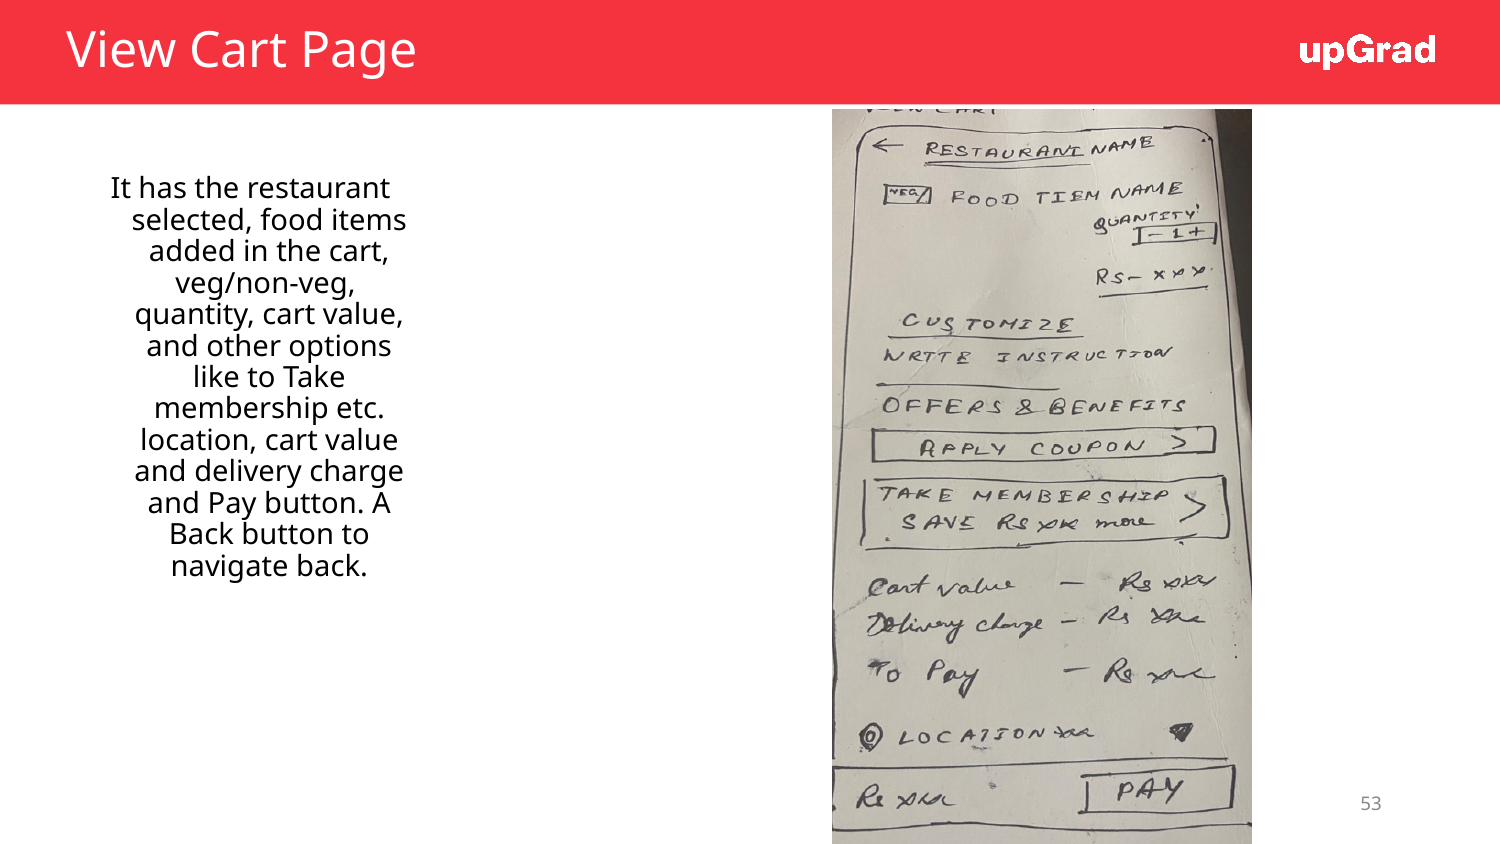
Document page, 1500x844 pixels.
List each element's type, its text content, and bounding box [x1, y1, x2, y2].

slide_number 53 [1257, 782, 1397, 827]
picture [1300, 34, 1435, 70]
title View Cart Page [51, 20, 665, 83]
list It has the restaurant selected, food items added in the cart, veg/non-veg, quantity, cart value, and other options like to Take membership etc. location, cart value and delivery charge and Pay button. A Back button to navigate back. [41, 166, 423, 701]
picture [832, 109, 1253, 844]
